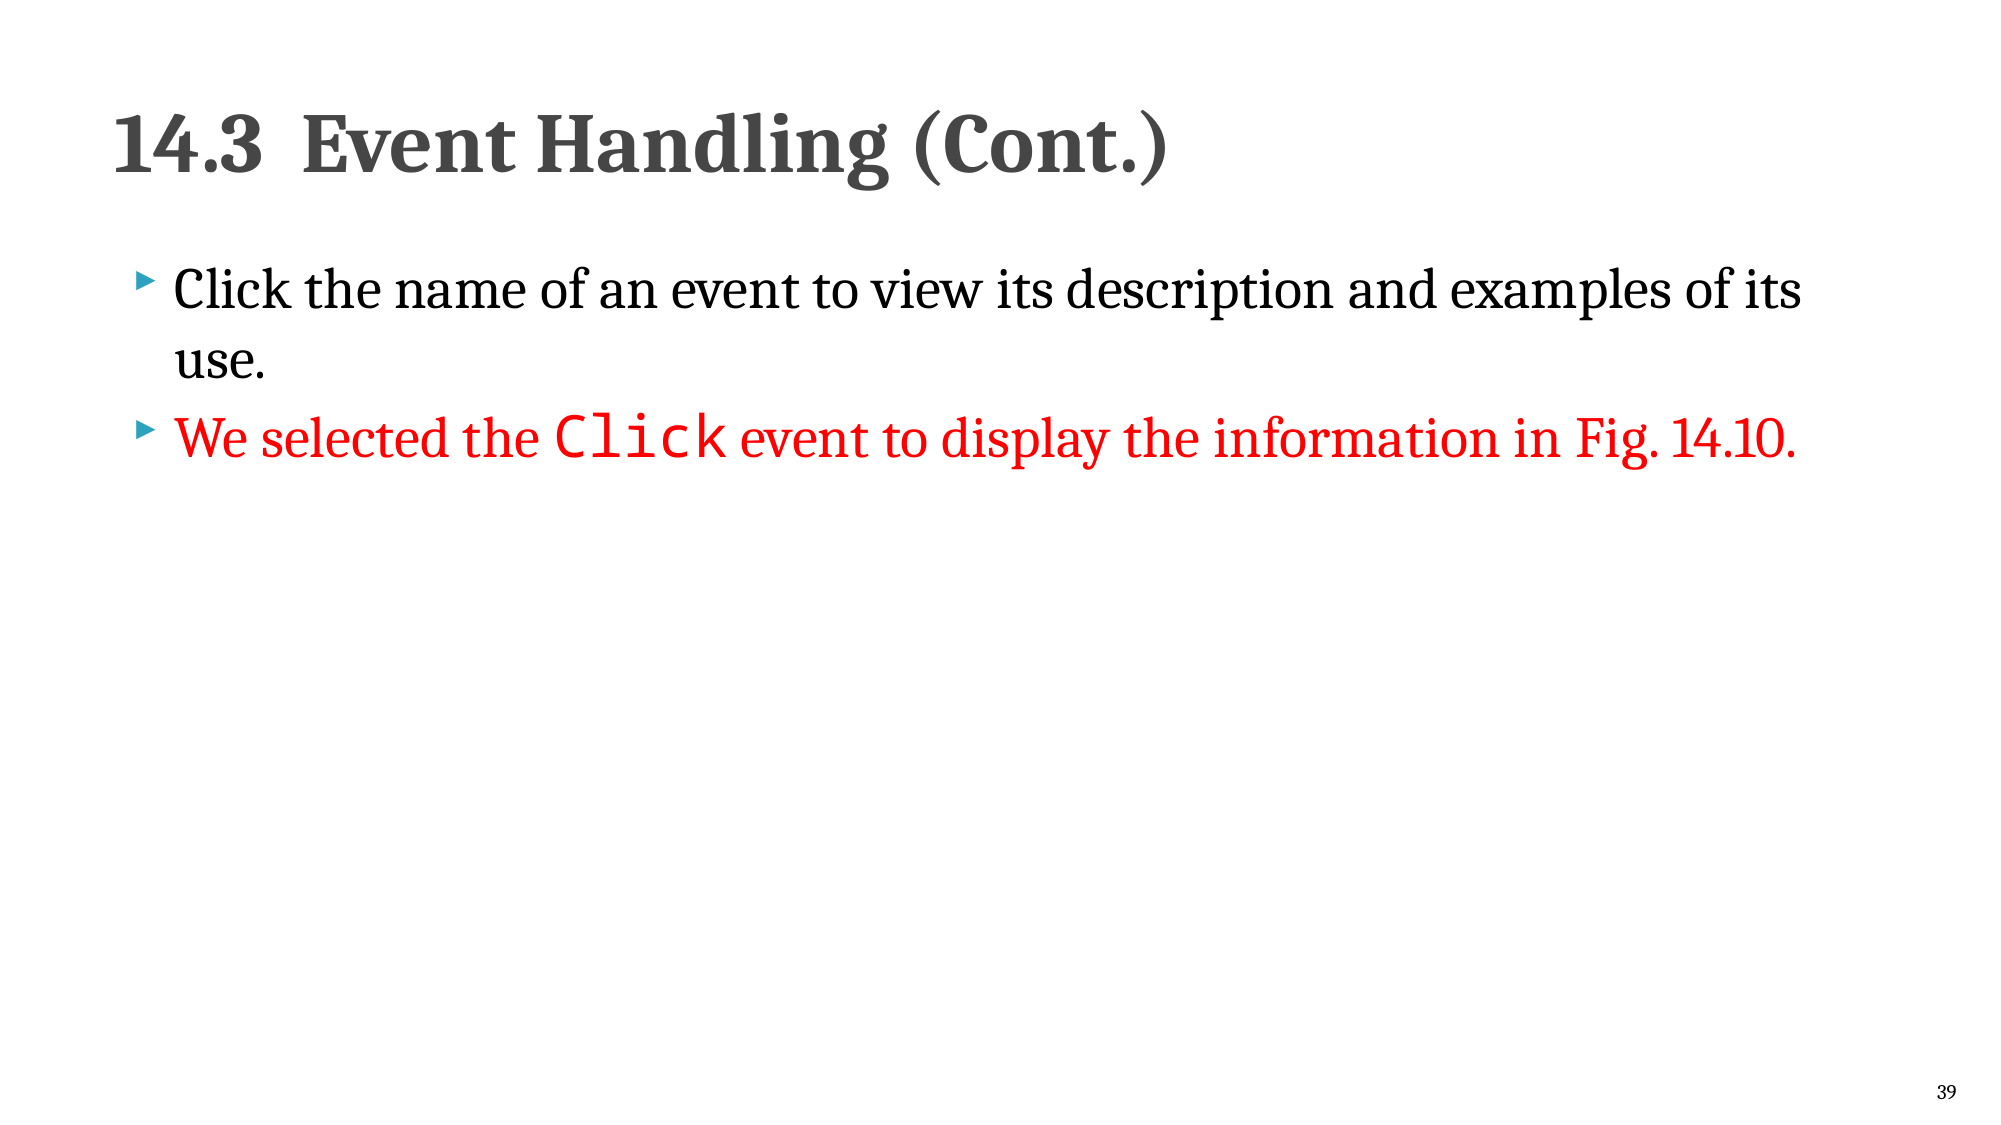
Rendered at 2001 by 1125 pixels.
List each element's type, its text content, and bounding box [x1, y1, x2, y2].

list Click the name of an event to view its description and examples of its use. We selected the Click event to display the information in Fig. 14.10. [99, 242, 1900, 986]
title 14.3 Event Handling (Cont.) [99, 45, 1900, 233]
slide_number 39 [1891, 1051, 1972, 1112]
